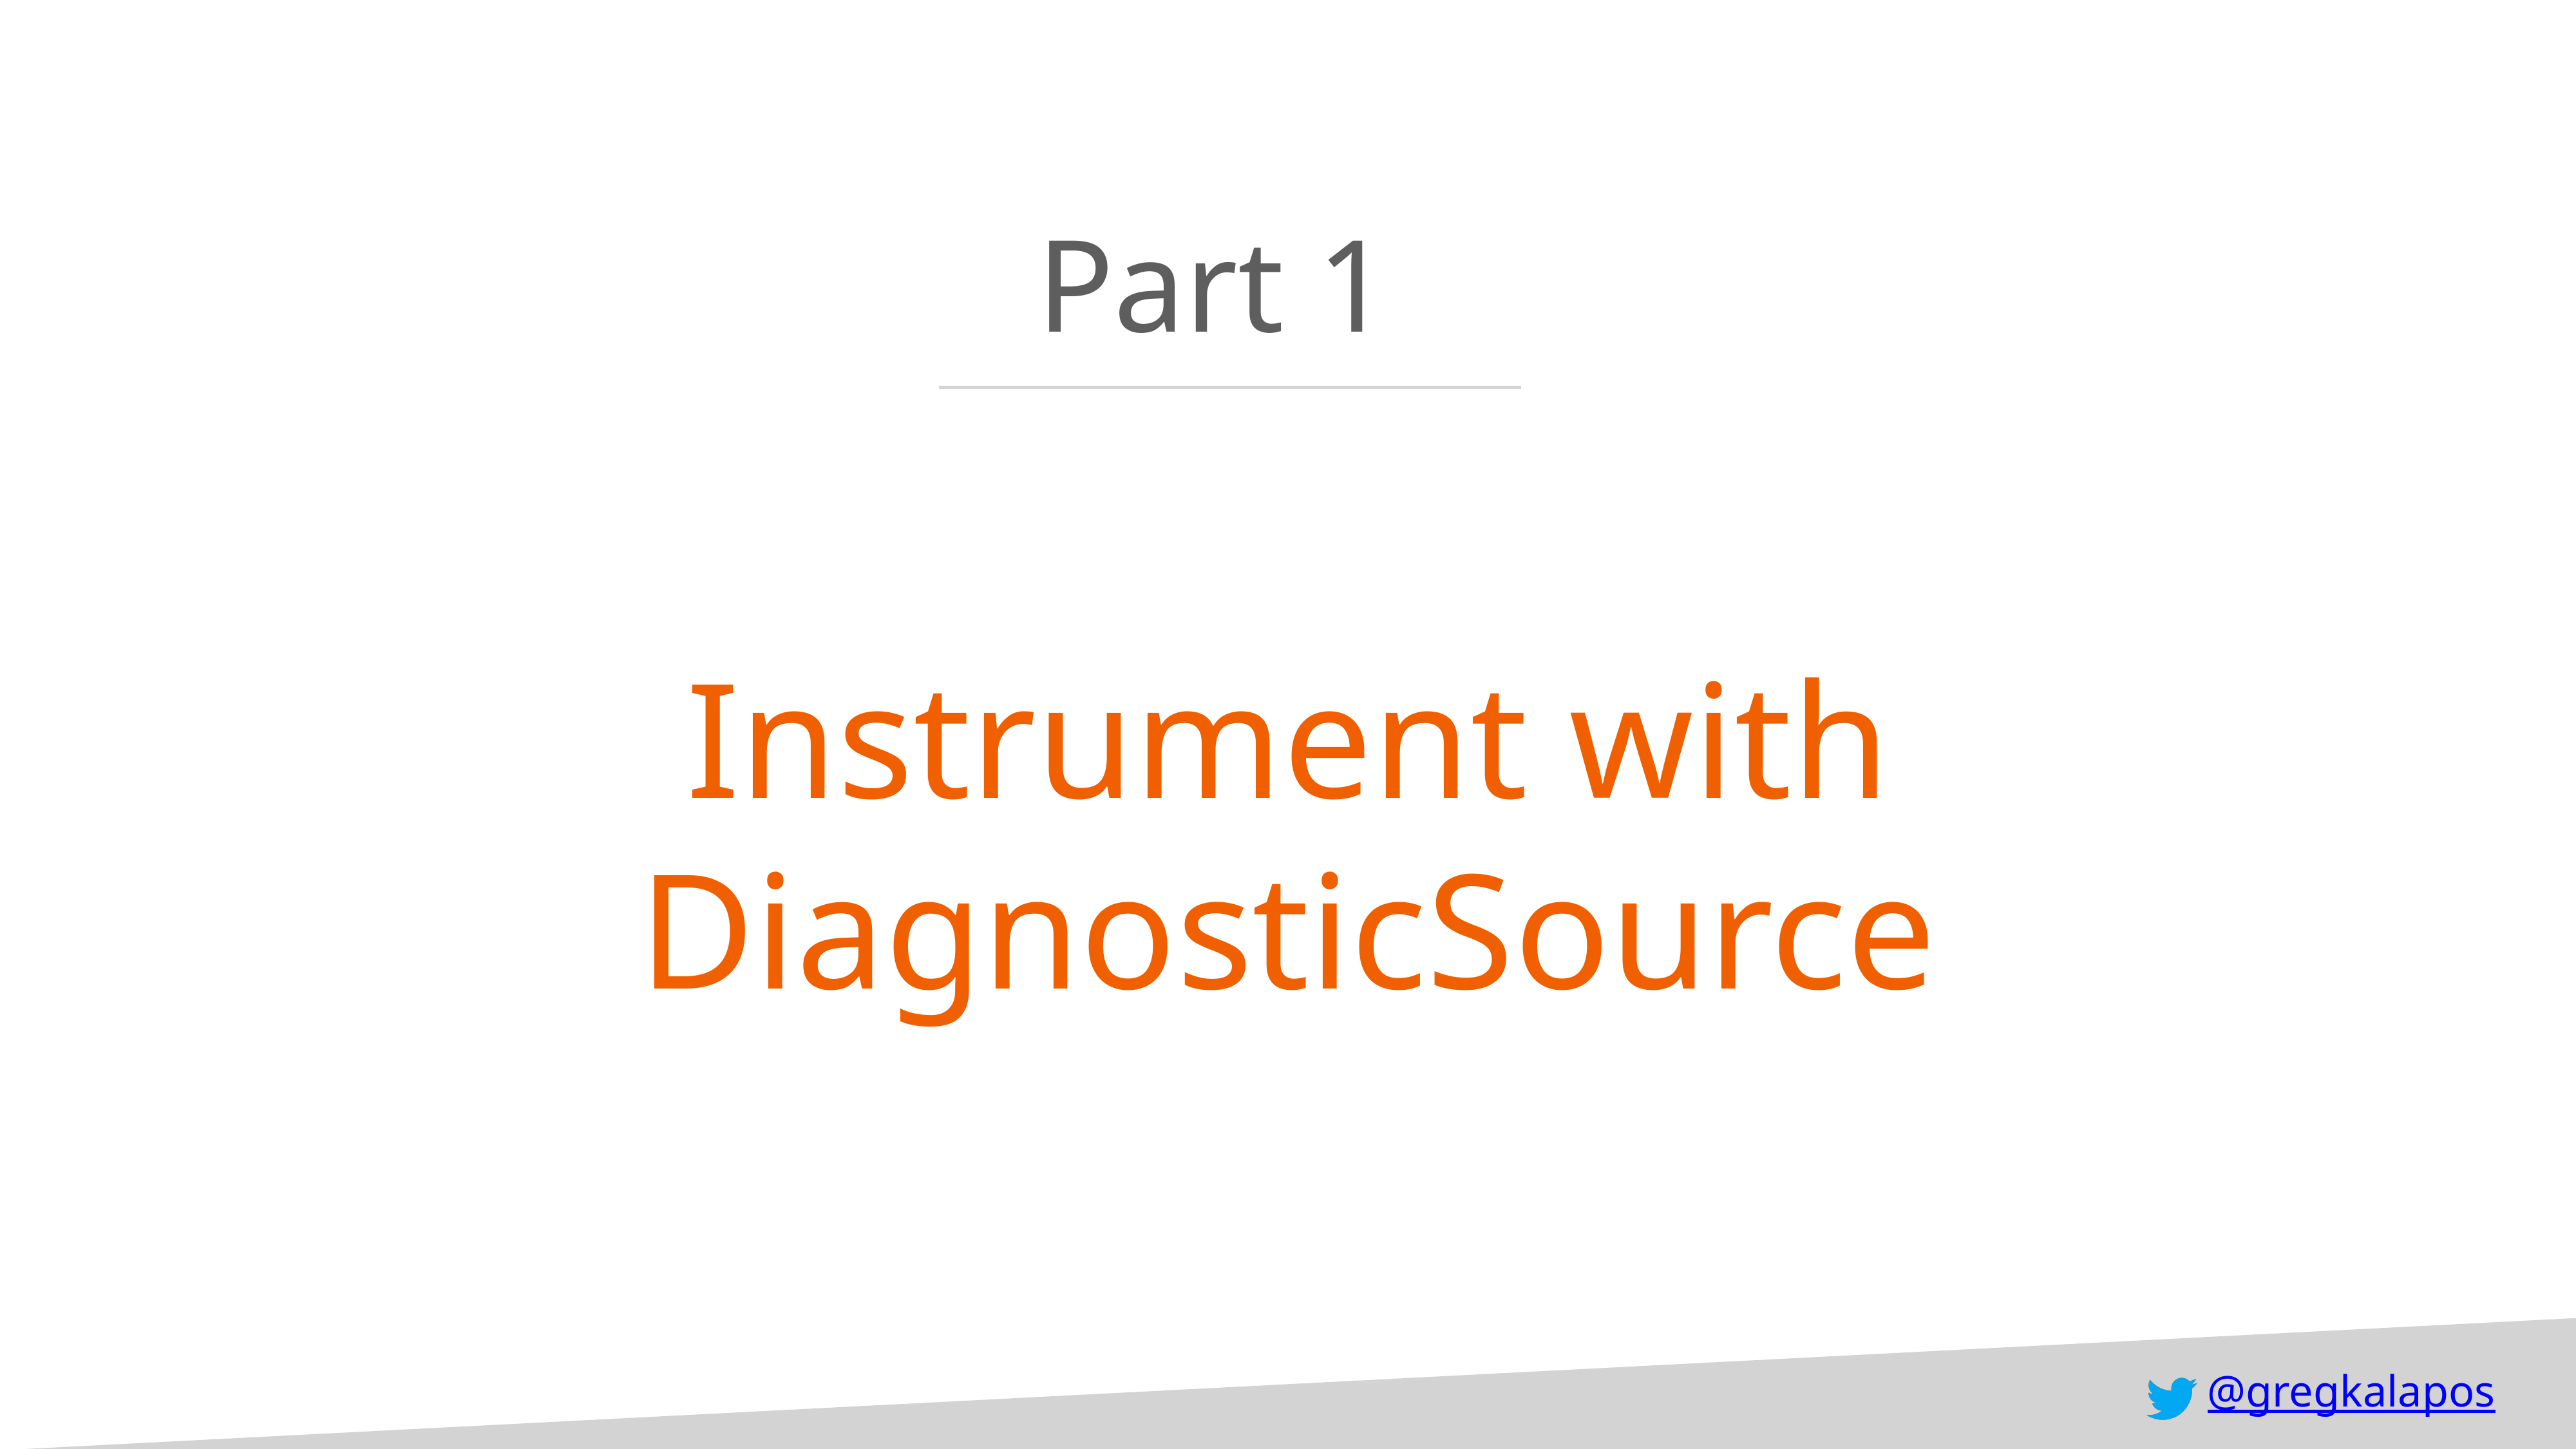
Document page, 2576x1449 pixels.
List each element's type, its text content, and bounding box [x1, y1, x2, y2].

title Instrument with DiagnosticSource [169, 441, 2407, 1008]
picture [2146, 1373, 2197, 1425]
text_box Part 1 [1029, 196, 1432, 365]
